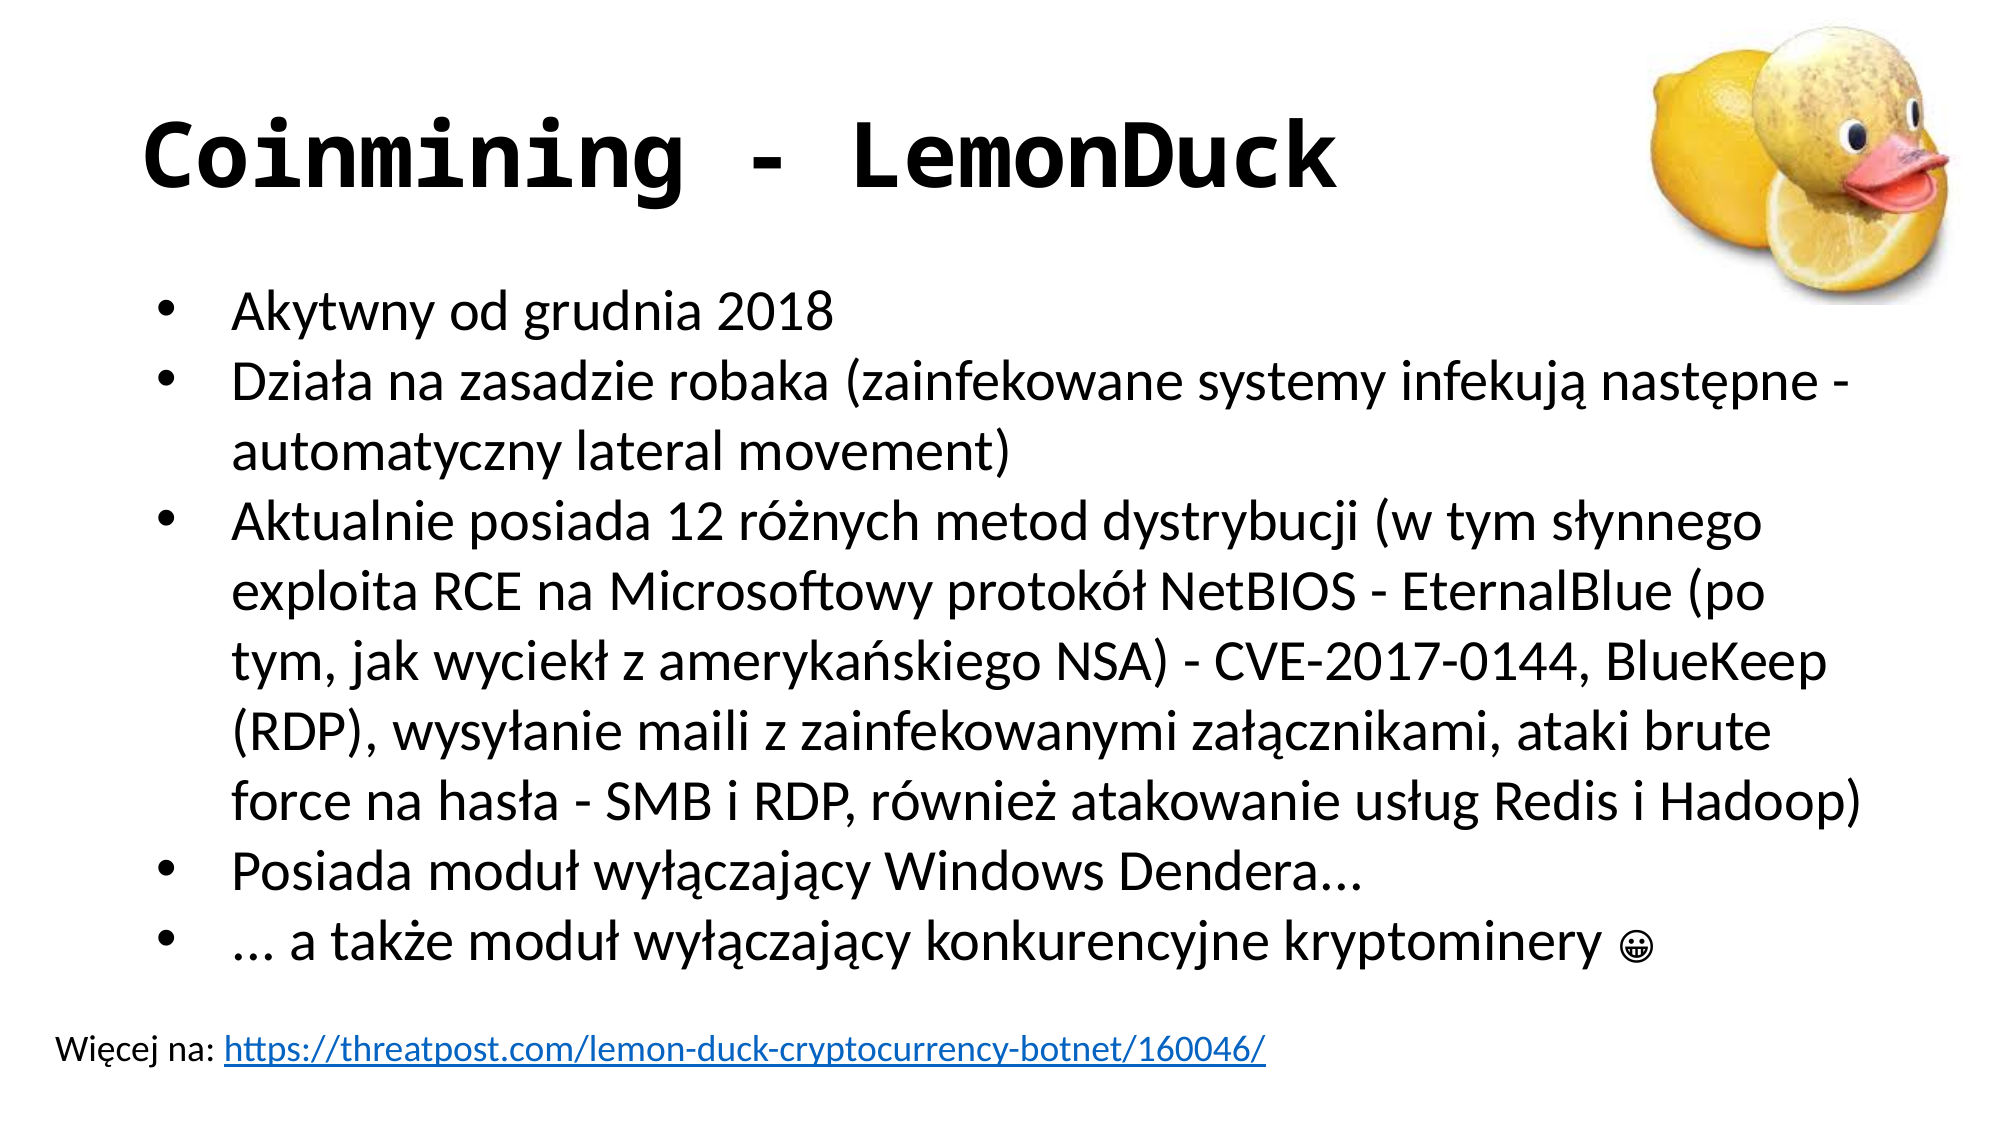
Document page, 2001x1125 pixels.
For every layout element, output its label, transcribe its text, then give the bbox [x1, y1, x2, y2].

text_box Akytwny od grudnia 2018 Działa na zasadzie robaka (zainfekowane systemy infekują następne - automatyczny lateral movement) Aktualnie posiada 12 różnych metod dystrybucji (w tym słynnego exploita RCE na Microsoftowy protokół NetBIOS - EternalBlue (po tym, jak wyciekł z amerykańskiego NSA) - CVE-2017-0144, BlueKeep (RDP), wysyłanie maili z zainfekowanymi załącznikami, ataki brute force na hasła - SMB i RDP, również atakowanie usług Redis i Hadoop) Posiada moduł wyłączający Windows Dendera... ... a także moduł wyłączający konkurencyjne kryptominery 😀 [142, 265, 1898, 1025]
text_box Więcej na: https://threatpost.com/lemon-duck-cryptocurrency-botnet/160046/ [40, 1016, 1679, 1077]
title Coinmining - LemonDuck [126, 68, 1618, 249]
picture [1623, 11, 1968, 306]
